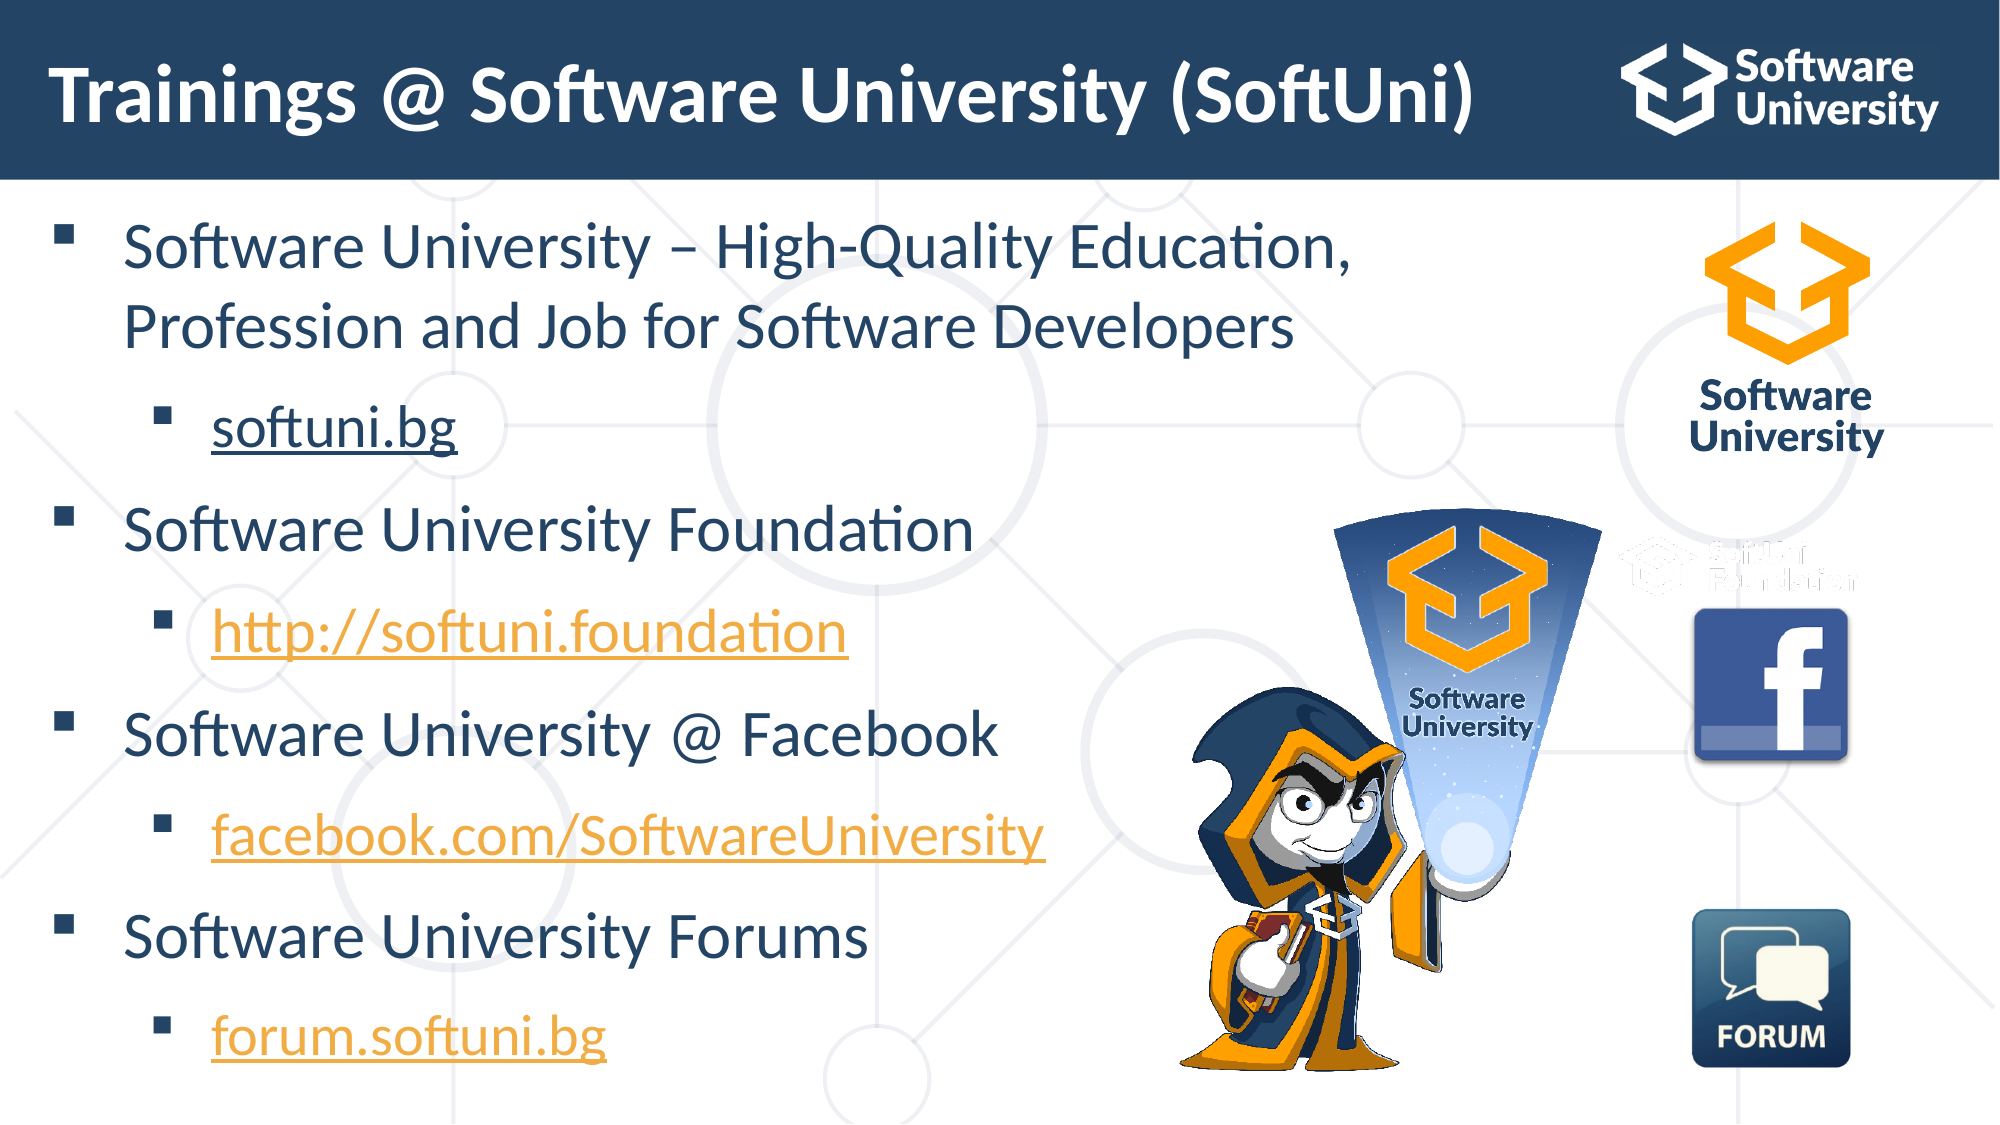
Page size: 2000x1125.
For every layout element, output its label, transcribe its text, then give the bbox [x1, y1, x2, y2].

title Trainings @ Software University (SoftUni) [31, 16, 1591, 162]
list Software University – High-Quality Education, Profession and Job for Software Developers softuni.bg Software University Foundation http://softuni.foundation Software University @ Facebook facebook.com/SoftwareUniversity Software University Forums forum.softuni.bg [31, 196, 1659, 1089]
picture [1621, 43, 1939, 136]
picture [1688, 221, 1885, 464]
picture [1691, 908, 1851, 1068]
picture [1140, 456, 1858, 1124]
picture [1688, 602, 1854, 770]
